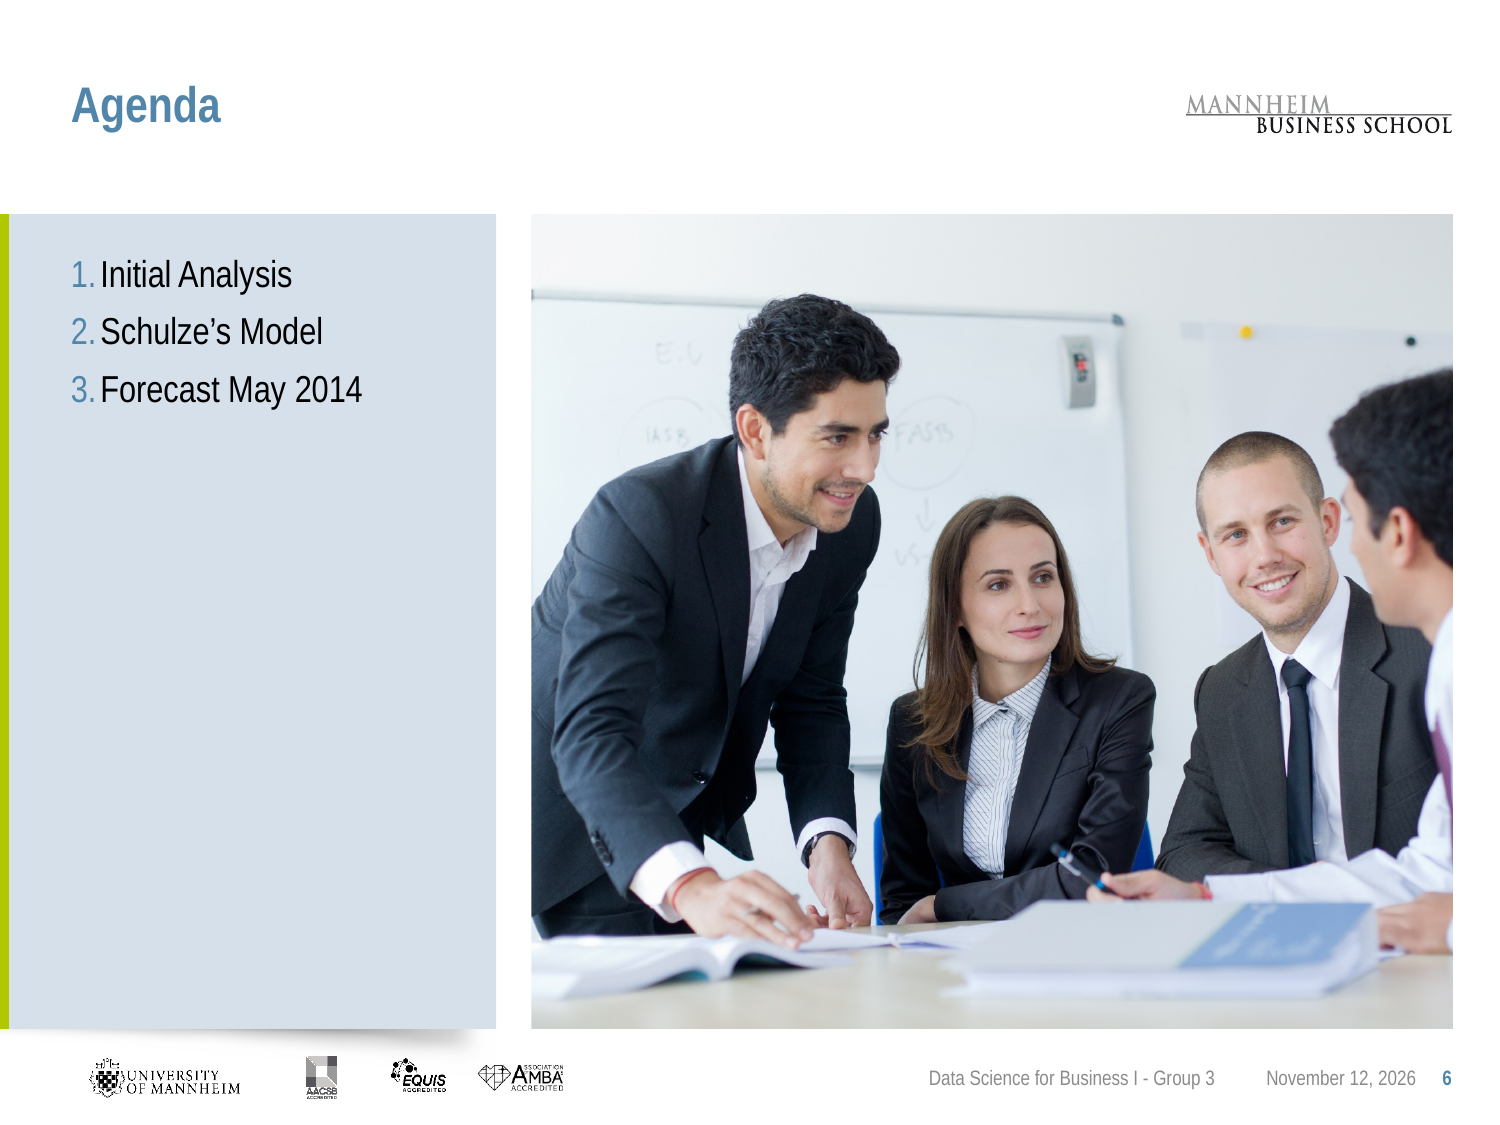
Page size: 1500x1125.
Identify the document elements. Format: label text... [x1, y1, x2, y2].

footer Data Science for Business I - Group 3 [726, 1047, 1216, 1107]
picture [0, 1029, 563, 1099]
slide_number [1224, 1047, 1416, 1107]
list Initial Analysis Schulze’s Model Forecast May 2014 [70, 249, 497, 994]
title Agenda [70, 84, 993, 204]
picture [531, 213, 1454, 1030]
slide_number 6 [1416, 1047, 1452, 1107]
